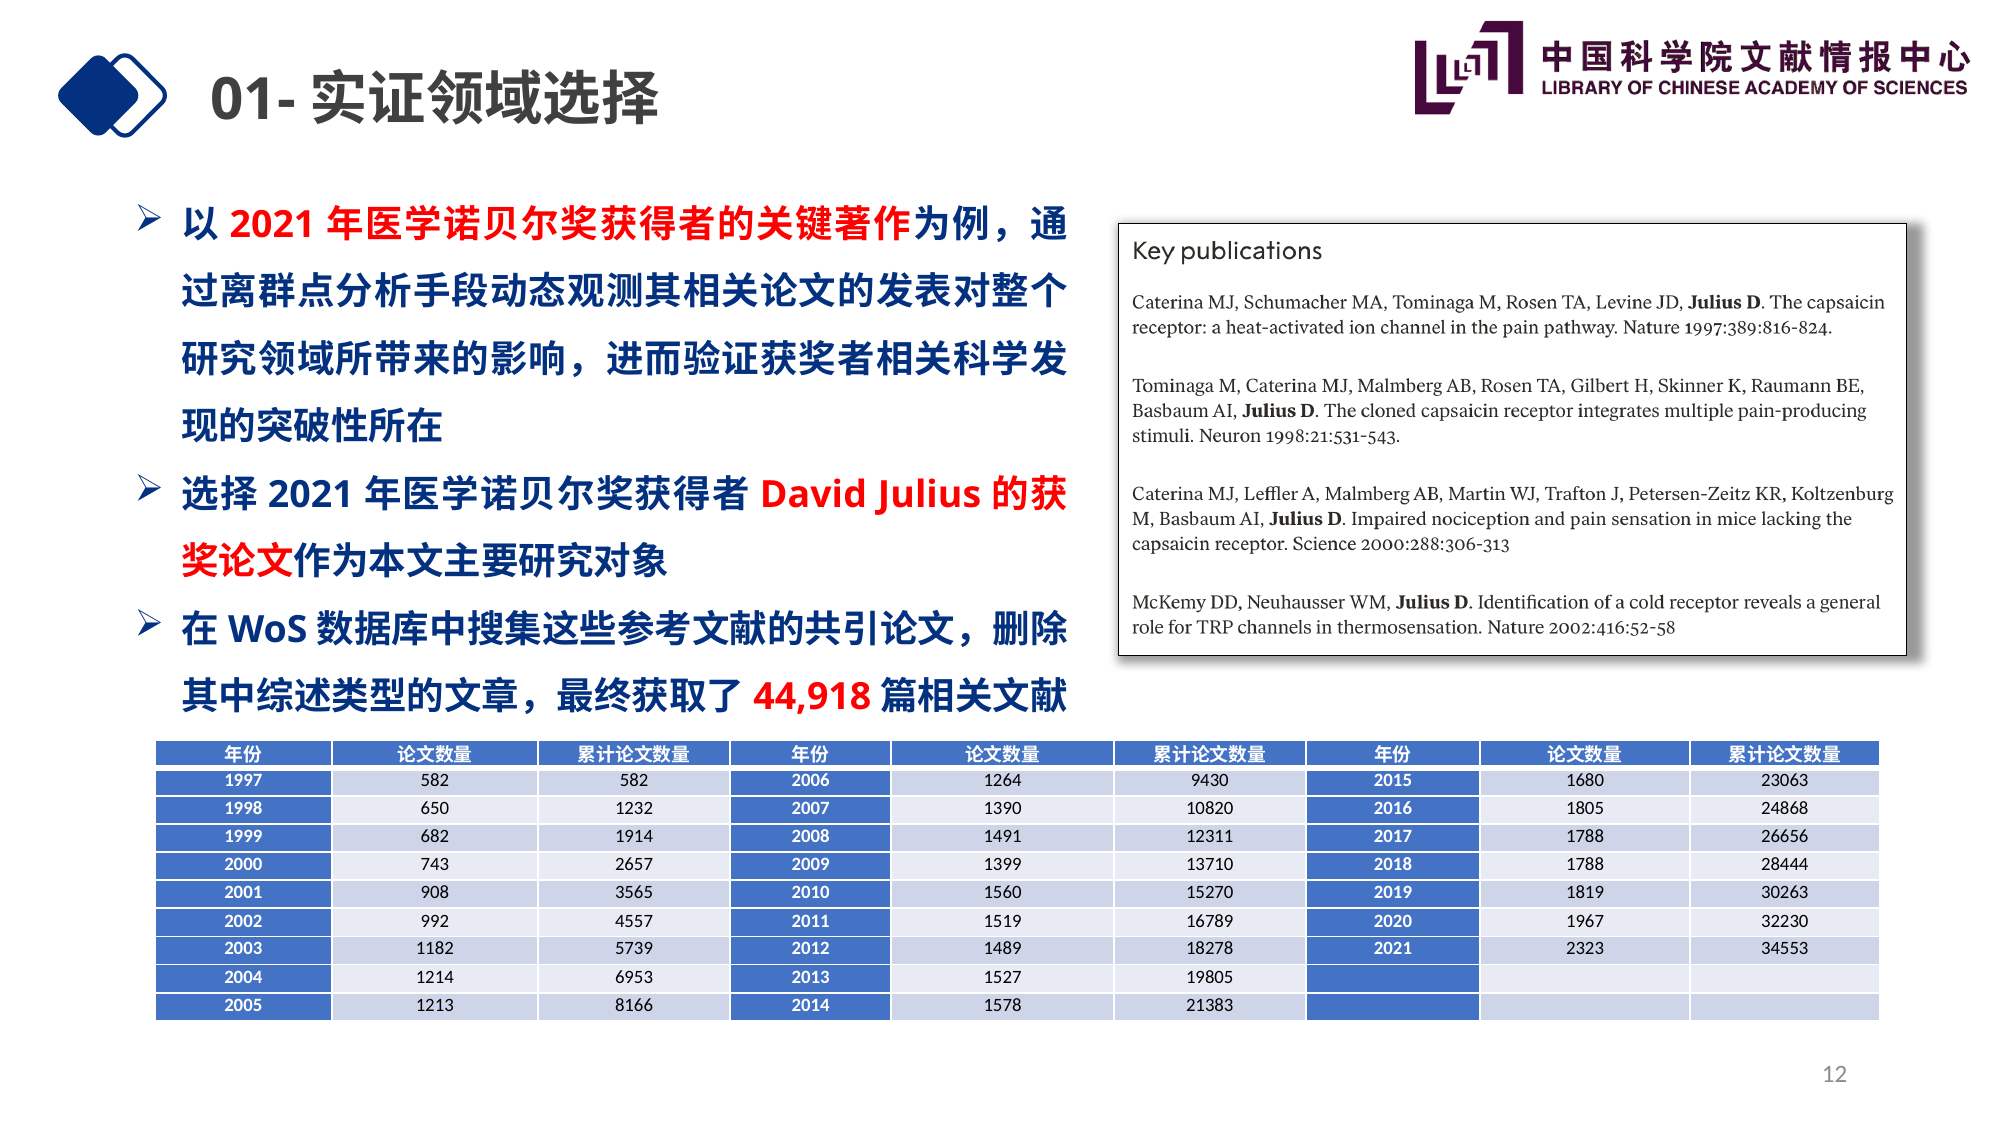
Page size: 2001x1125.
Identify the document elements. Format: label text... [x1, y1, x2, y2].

table_cell 2014 [731, 994, 890, 1020]
table_cell 2001 [156, 881, 331, 907]
table_cell 2010 [731, 881, 890, 907]
table_cell 650 [333, 797, 537, 823]
table_cell 2657 [539, 853, 729, 879]
table_cell 2018 [1307, 853, 1479, 879]
table_cell 2006 [731, 771, 890, 795]
table_cell [1307, 994, 1479, 1020]
table_cell 2007 [731, 797, 890, 823]
table_header 年份 [1307, 741, 1479, 765]
table_cell 26656 [1691, 825, 1879, 851]
table_cell 2323 [1481, 937, 1689, 964]
table_cell 2005 [156, 994, 331, 1020]
table_cell 682 [333, 825, 537, 851]
table_cell 1967 [1481, 909, 1689, 936]
table_cell 1788 [1481, 825, 1689, 851]
table_header 累计论文数量 [1691, 741, 1879, 765]
table_cell 3565 [539, 881, 729, 907]
table_cell 2016 [1307, 797, 1479, 823]
table_cell 2003 [156, 937, 331, 964]
table_cell 1232 [539, 797, 729, 823]
table_cell 2019 [1307, 881, 1479, 907]
table_cell 1998 [156, 797, 331, 823]
table_cell 1390 [892, 797, 1113, 823]
picture [1118, 223, 1907, 656]
table_cell 2015 [1307, 771, 1479, 795]
table_cell 16789 [1115, 909, 1305, 936]
table_header 累计论文数量 [539, 741, 729, 765]
table_cell 32230 [1691, 909, 1879, 936]
table_cell 18278 [1115, 937, 1305, 964]
table_cell 13710 [1115, 853, 1305, 879]
table_cell 1805 [1481, 797, 1689, 823]
table_cell [1307, 965, 1479, 992]
table_cell 2008 [731, 825, 890, 851]
table_cell 34553 [1691, 937, 1879, 964]
table_cell 23063 [1691, 771, 1879, 795]
table_cell [1481, 994, 1689, 1020]
table_header 累计论文数量 [1115, 741, 1305, 765]
table_cell 21383 [1115, 994, 1305, 1020]
table_cell 2017 [1307, 825, 1479, 851]
table_cell 908 [333, 881, 537, 907]
picture [1412, 19, 1981, 119]
table_cell 1578 [892, 994, 1113, 1020]
table_cell 2011 [731, 909, 890, 936]
table_cell 4557 [539, 909, 729, 936]
table_cell 10820 [1115, 797, 1305, 823]
table_cell 2020 [1307, 909, 1479, 936]
table_cell 1491 [892, 825, 1113, 851]
table_cell 28444 [1691, 853, 1879, 879]
table_cell 1997 [156, 771, 331, 795]
table_cell 15270 [1115, 881, 1305, 907]
table_cell 1489 [892, 937, 1113, 964]
table_header 年份 [156, 741, 331, 765]
table_cell 2021 [1307, 937, 1479, 964]
table_cell 1999 [156, 825, 331, 851]
table_cell 1819 [1481, 881, 1689, 907]
table_header 论文数量 [892, 741, 1113, 765]
table_cell 1788 [1481, 853, 1689, 879]
table_cell 2012 [731, 937, 890, 964]
table_cell 19805 [1115, 965, 1305, 992]
table_cell 2000 [156, 853, 331, 879]
table_cell 1182 [333, 937, 537, 964]
table_cell 30263 [1691, 881, 1879, 907]
table_cell 1560 [892, 881, 1113, 907]
table_cell 1399 [892, 853, 1113, 879]
table_cell 2009 [731, 853, 890, 879]
table_cell 9430 [1115, 771, 1305, 795]
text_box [66, 54, 903, 140]
table_cell 8166 [539, 994, 729, 1020]
table_cell 1519 [892, 909, 1113, 936]
table_cell [1691, 994, 1879, 1020]
table_cell 6953 [539, 965, 729, 992]
table_cell 992 [333, 909, 537, 936]
text_box 以2021年医学诺贝尔奖获得者的关键著作为例，通过离群点分析手段动态观测其相关论文的发表对整个研究领域所带来的影响，进而验证获奖者相关科学发现的突破性所在 选择2021年医学诺贝尔奖获得者David Julius的获奖论文作为本文主要研究对象 在WoS数据库中搜集这些参考文献的共引论文，删除其中综述类型的文章，最终获取了44,918篇相关文献 [119, 169, 1083, 860]
table_header 论文数量 [1481, 741, 1689, 765]
table_cell 2002 [156, 909, 331, 936]
table_cell 5739 [539, 937, 729, 964]
table_cell 12311 [1115, 825, 1305, 851]
table_cell 1914 [539, 825, 729, 851]
table_header 年份 [731, 741, 890, 765]
table_cell 2013 [731, 965, 890, 992]
slide_number 12 [1412, 1042, 1863, 1103]
table_header 论文数量 [333, 741, 537, 765]
table_cell 582 [333, 771, 537, 795]
table_cell 1527 [892, 965, 1113, 992]
table_cell 2004 [156, 965, 331, 992]
table_cell 24868 [1691, 797, 1879, 823]
table_cell 1680 [1481, 771, 1689, 795]
table_cell 1264 [892, 771, 1113, 795]
table_cell [1691, 965, 1879, 992]
table_cell 1213 [333, 994, 537, 1020]
table_cell 743 [333, 853, 537, 879]
table_cell 1214 [333, 965, 537, 992]
table_cell [1481, 965, 1689, 992]
table_cell 582 [539, 771, 729, 795]
